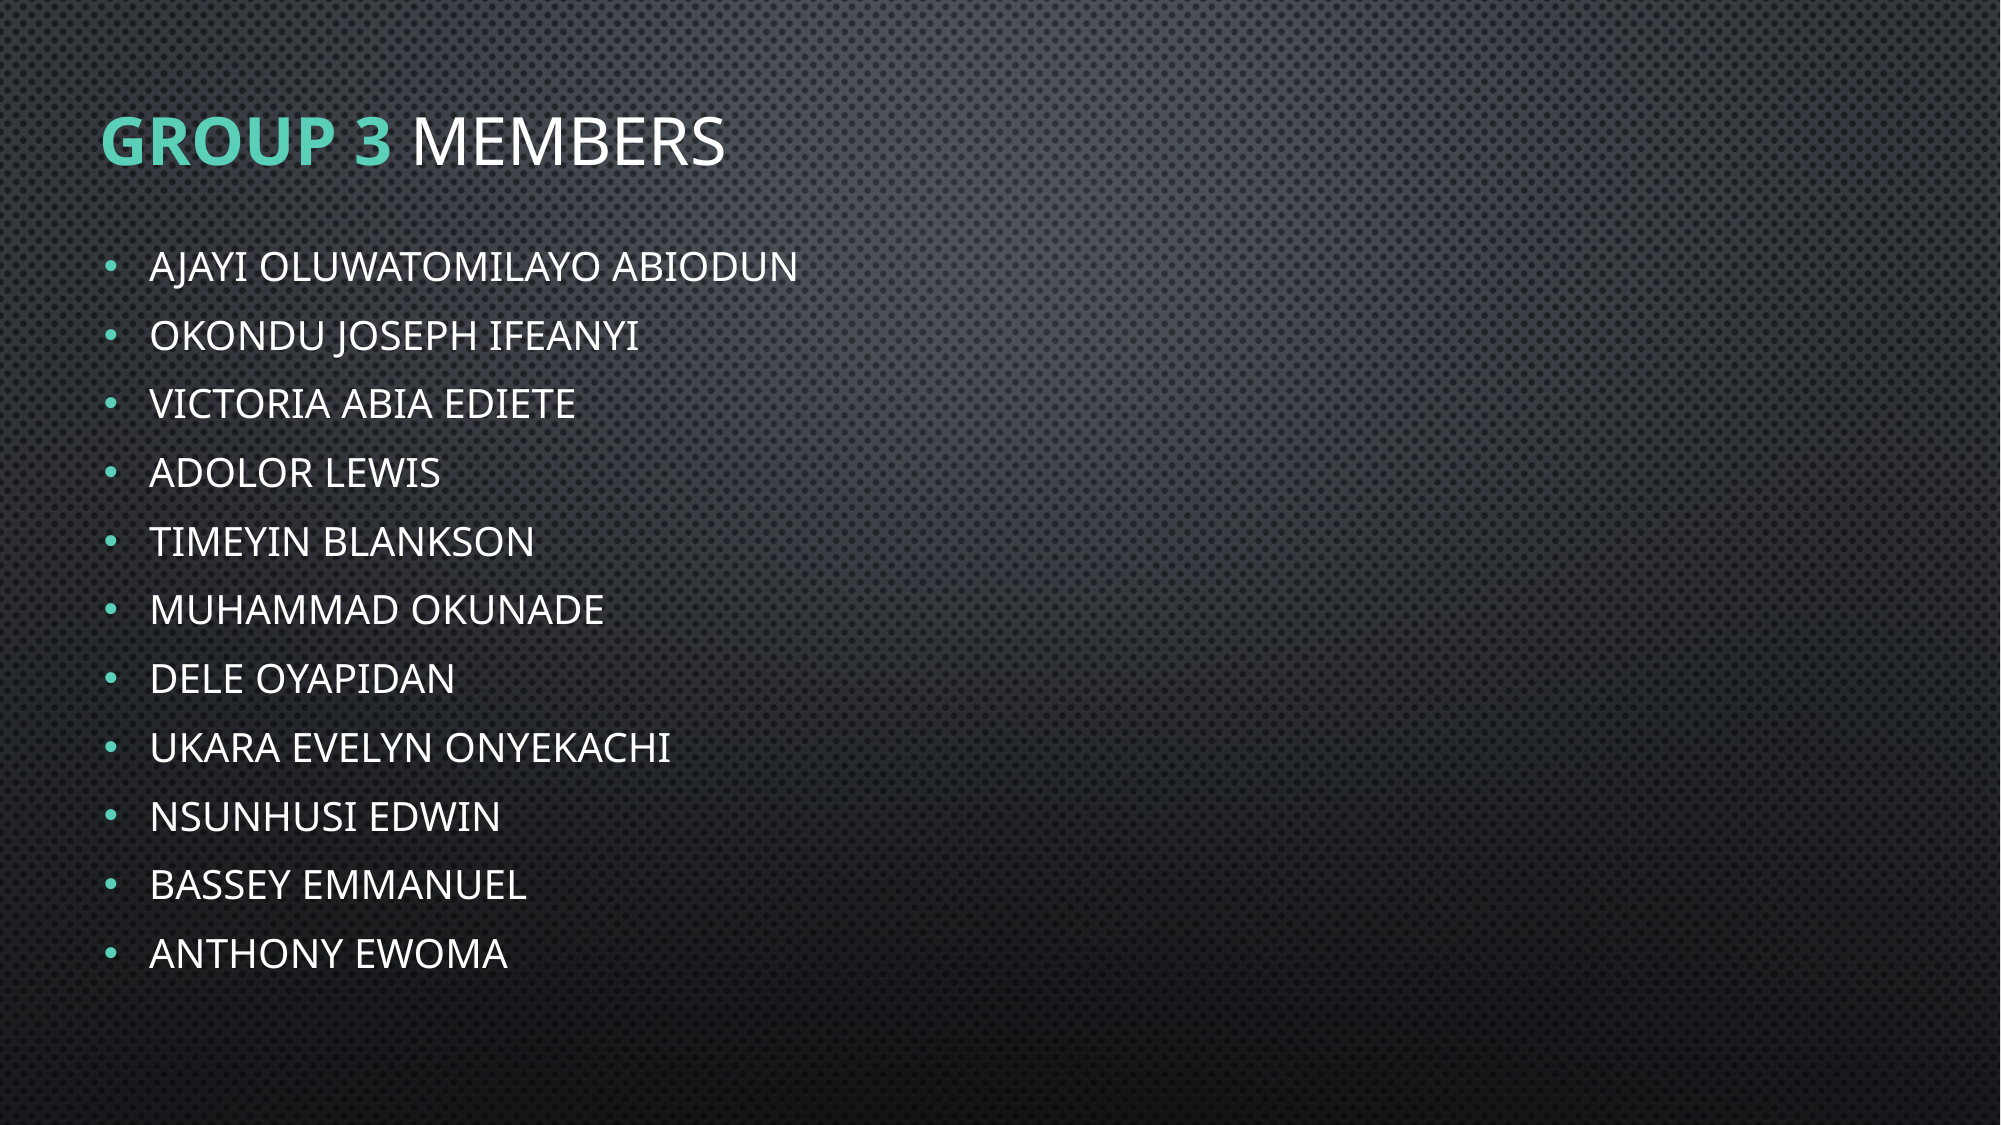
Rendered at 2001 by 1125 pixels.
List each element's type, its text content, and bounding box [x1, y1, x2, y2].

title Group 3 members [0, 0, 957, 279]
list Ajayi Oluwatomilayo Abiodun Okondu Joseph Ifeanyi Victoria Abia Ediete Adolor Lewis Timeyin Blankson Muhammad Okunade Dele Oyapidan Ukara Evelyn Onyekachi Nsunhusi Edwin Bassey emmanuel Anthony Ewoma [88, 233, 1714, 985]
